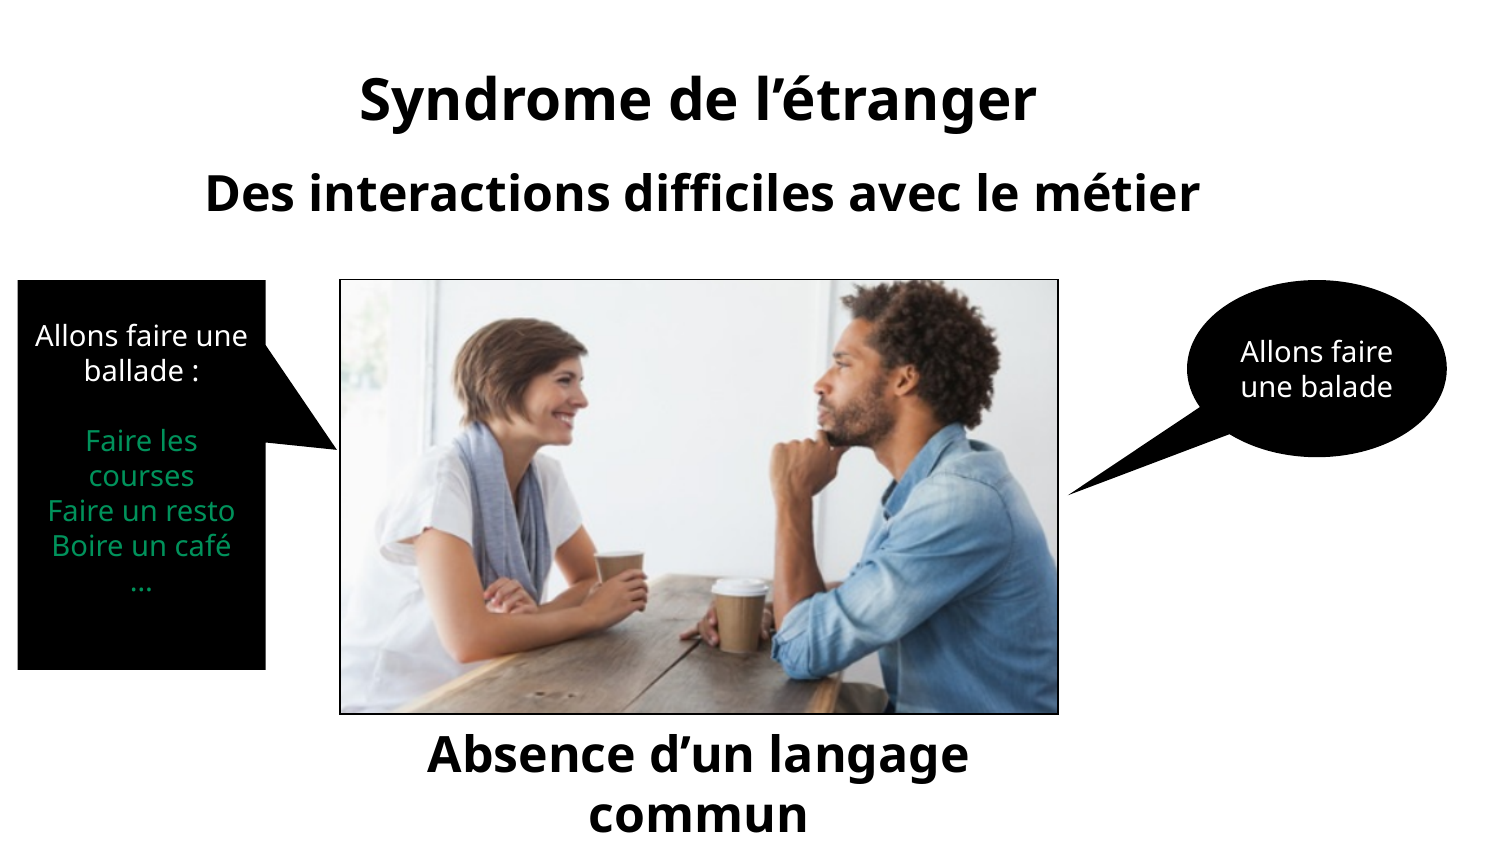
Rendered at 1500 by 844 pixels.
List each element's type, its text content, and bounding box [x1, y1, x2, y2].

text_box Allons faire une balade [1065, 277, 1449, 498]
text_box Allons faire une ballade : Faire les courses Faire un resto Boire un café … [15, 278, 335, 673]
text_box Des interactions difficiles avec le métier [100, 126, 1306, 257]
picture [340, 279, 1058, 714]
text_box Syndrome de l’étranger [340, 32, 1058, 126]
text_box Absence d’un langage commun [340, 740, 1058, 824]
